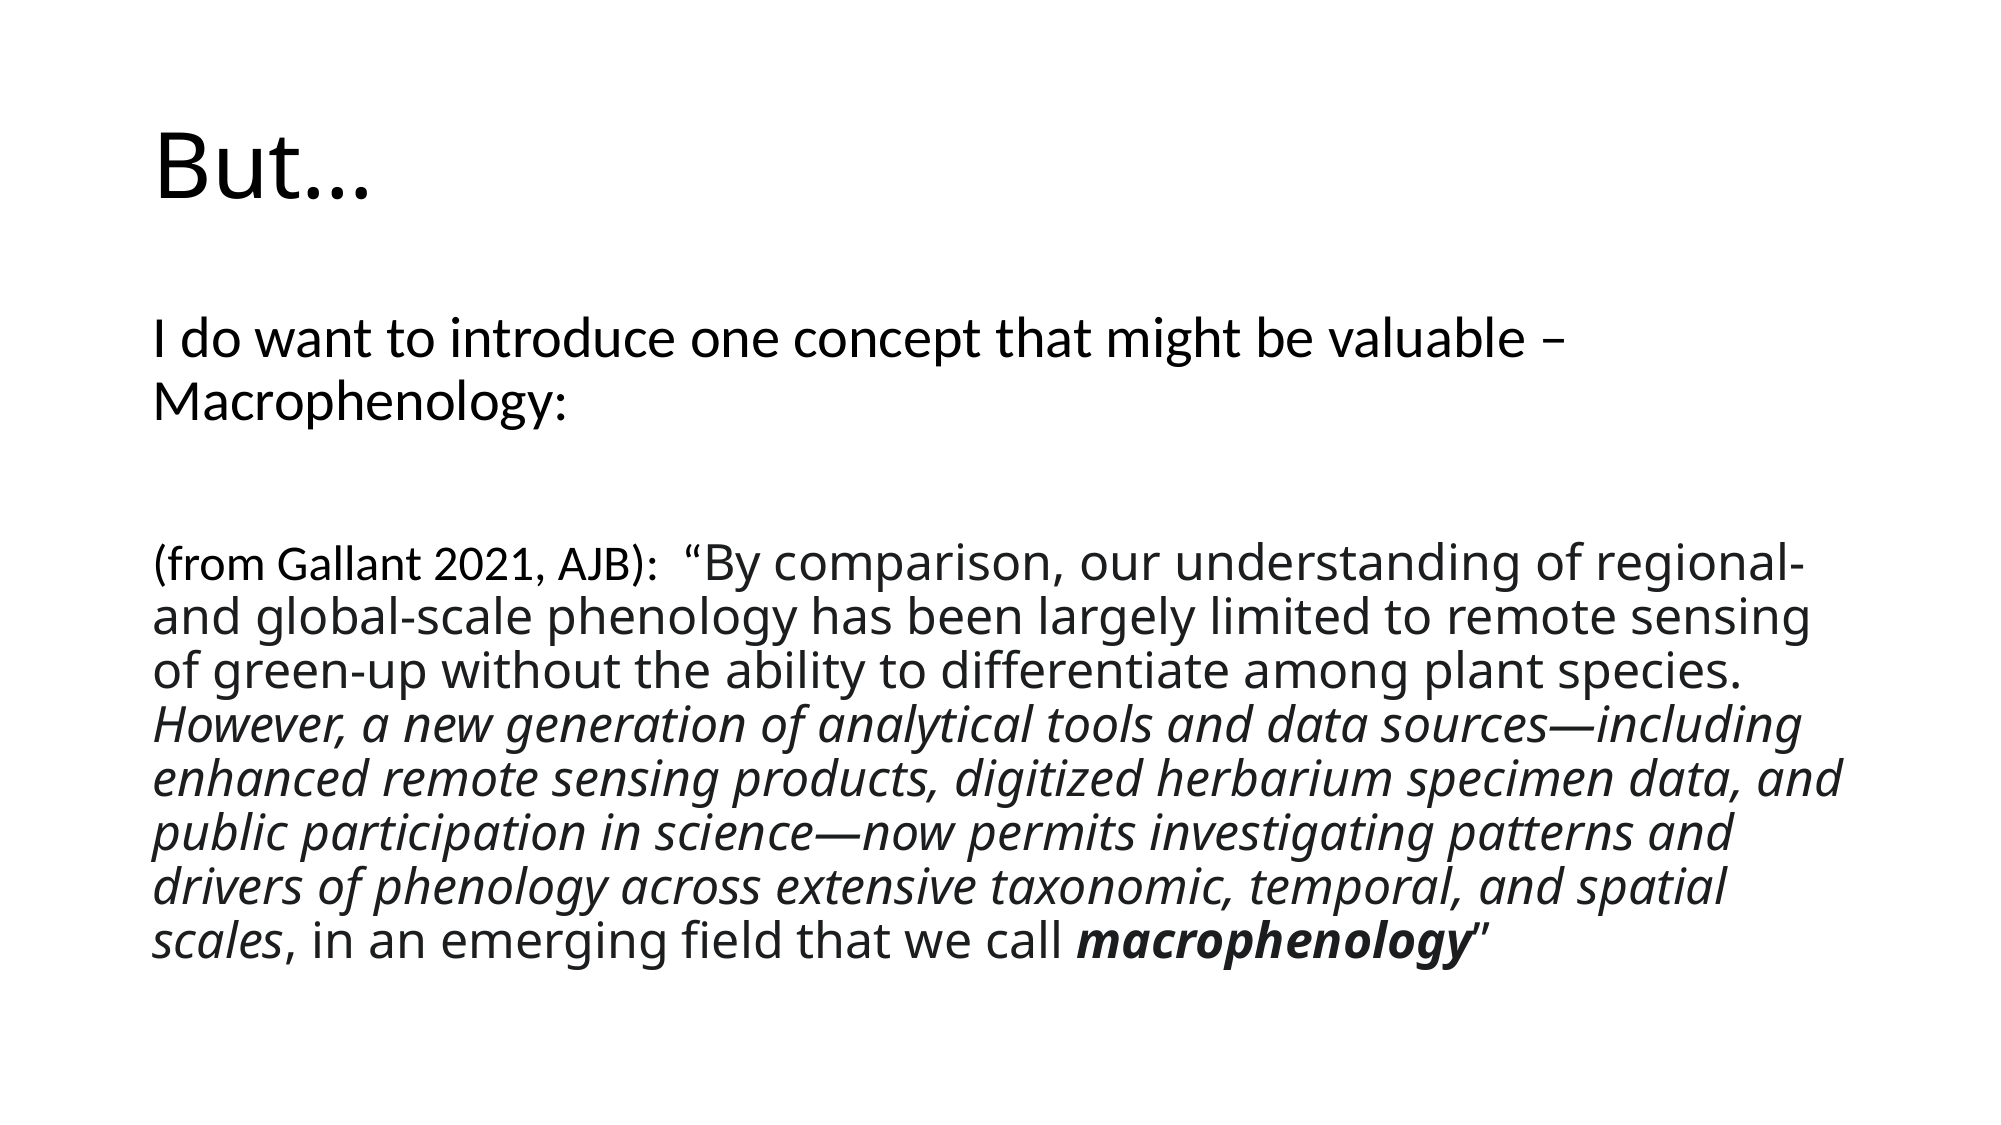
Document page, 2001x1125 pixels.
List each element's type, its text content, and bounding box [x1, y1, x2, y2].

list I do want to introduce one concept that might be valuable – Macrophenology: (from Gallant 2021, AJB): “By comparison, our understanding of regional- and global-scale phenology has been largely limited to remote sensing of green-up without the ability to differentiate among plant species. However, a new generation of analytical tools and data sources—including enhanced remote sensing products, digitized herbarium specimen data, and public participation in science—now permits investigating patterns and drivers of phenology across extensive taxonomic, temporal, and spatial scales, in an emerging field that we call macrophenology” [137, 299, 1863, 1014]
title But… [137, 59, 1863, 278]
